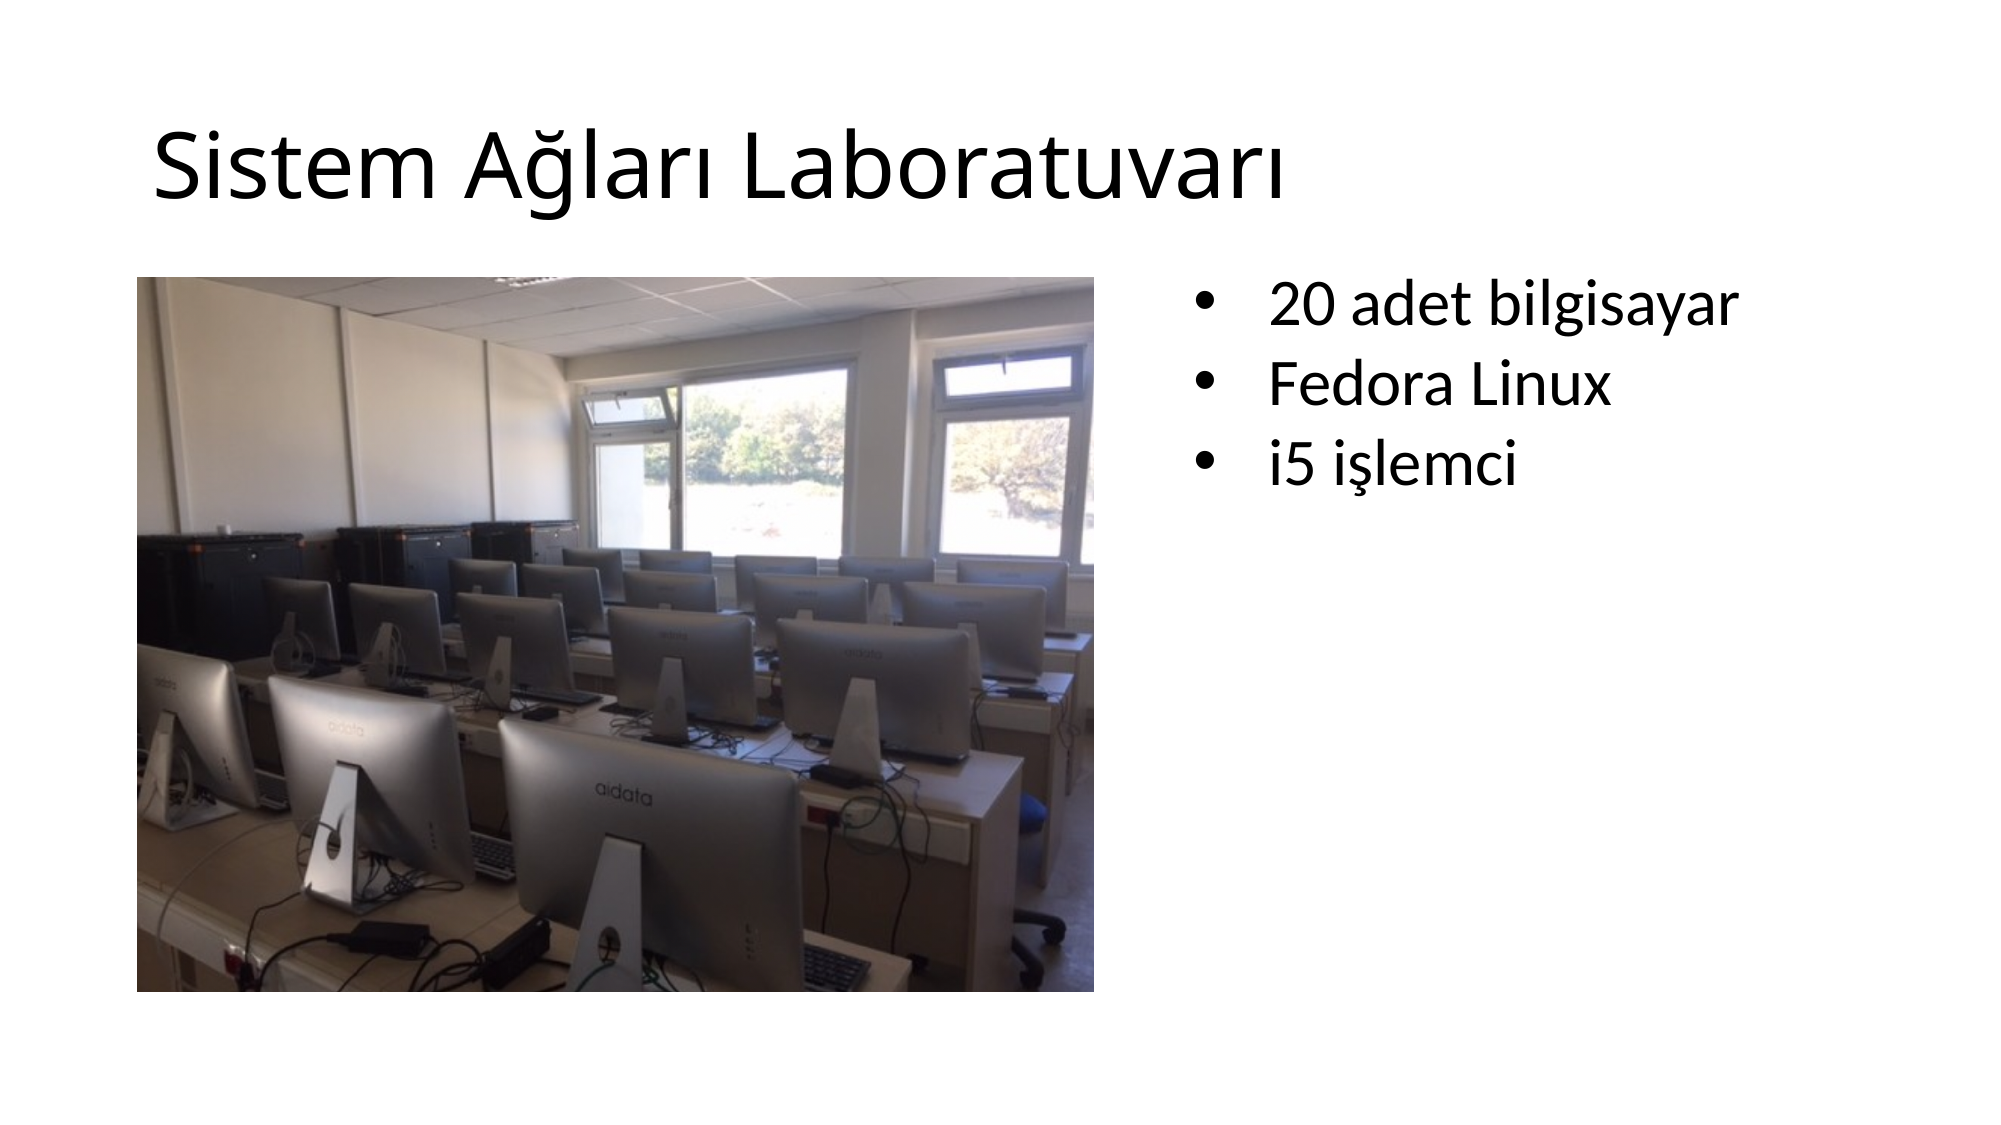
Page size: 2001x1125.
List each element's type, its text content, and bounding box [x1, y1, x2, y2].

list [137, 277, 1094, 992]
title Sistem Ağları Laboratuvarı [137, 59, 1863, 278]
text_box 20 adet bilgisayar Fedora Linux i5 işlemci [1178, 251, 1757, 507]
